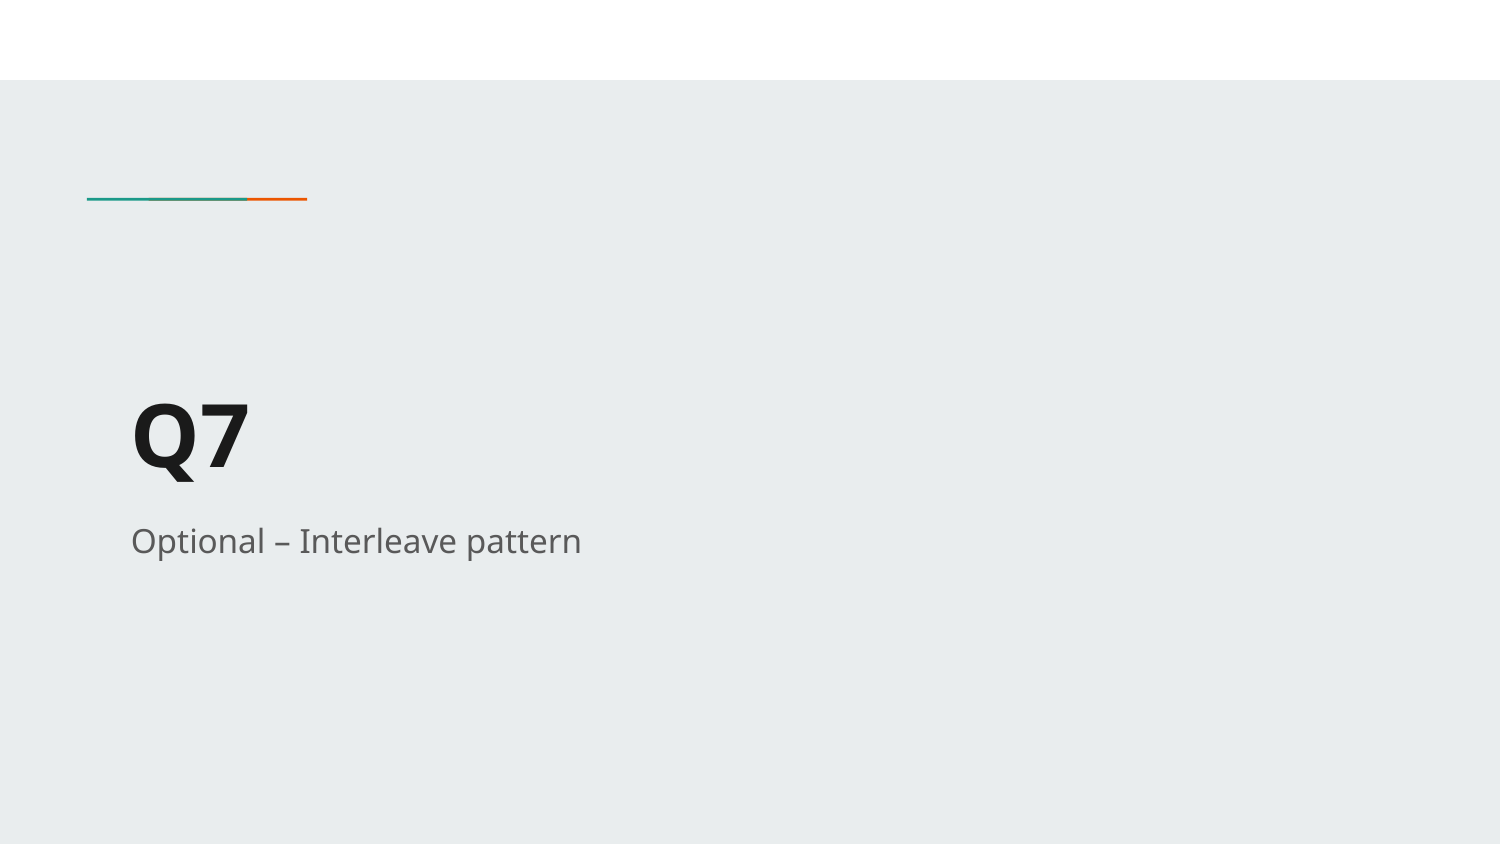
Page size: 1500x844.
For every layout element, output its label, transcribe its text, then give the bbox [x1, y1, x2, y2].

subtitle Optional – Interleave pattern [119, 520, 1381, 610]
title Q7 [119, 216, 1381, 490]
